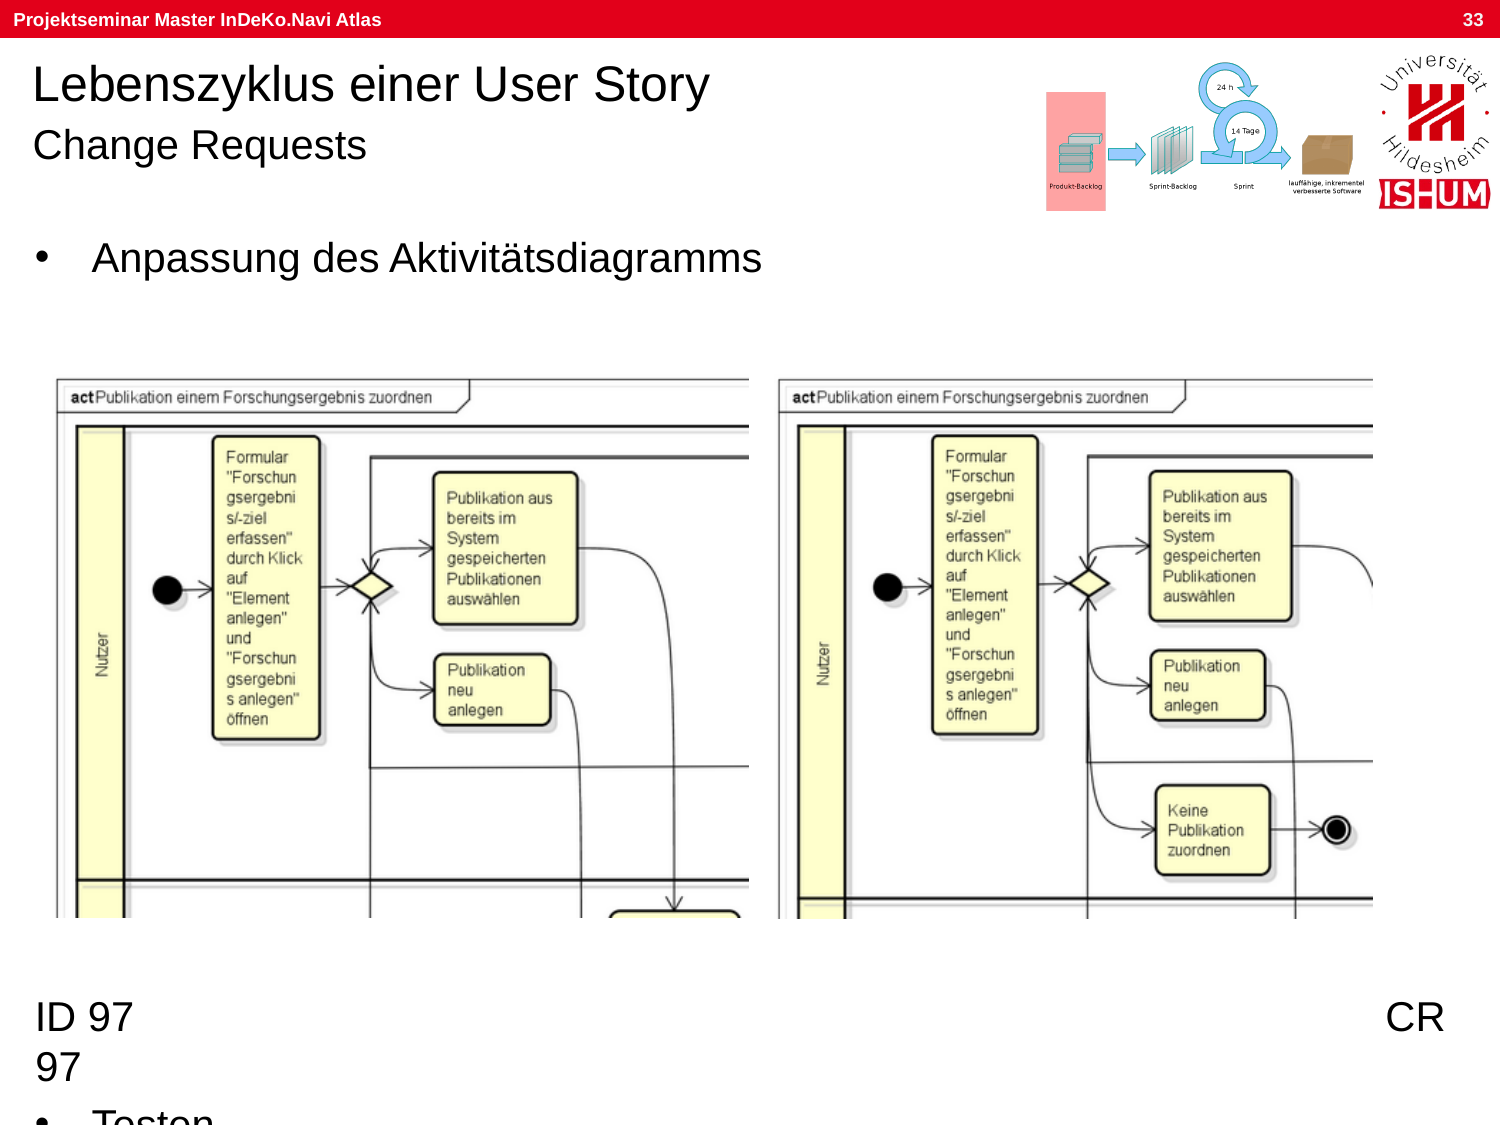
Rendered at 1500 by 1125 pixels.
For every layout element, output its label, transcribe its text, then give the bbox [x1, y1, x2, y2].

picture [1369, 46, 1500, 210]
picture [1041, 51, 1365, 213]
title Lebenszyklus einer User Story [17, 51, 1039, 114]
picture [773, 368, 1373, 919]
picture [50, 368, 749, 918]
list Change Requests [17, 118, 1040, 220]
list Anpassung des Aktivitätsdiagramms ID 97 CR 97 Testen [17, 223, 1483, 1063]
